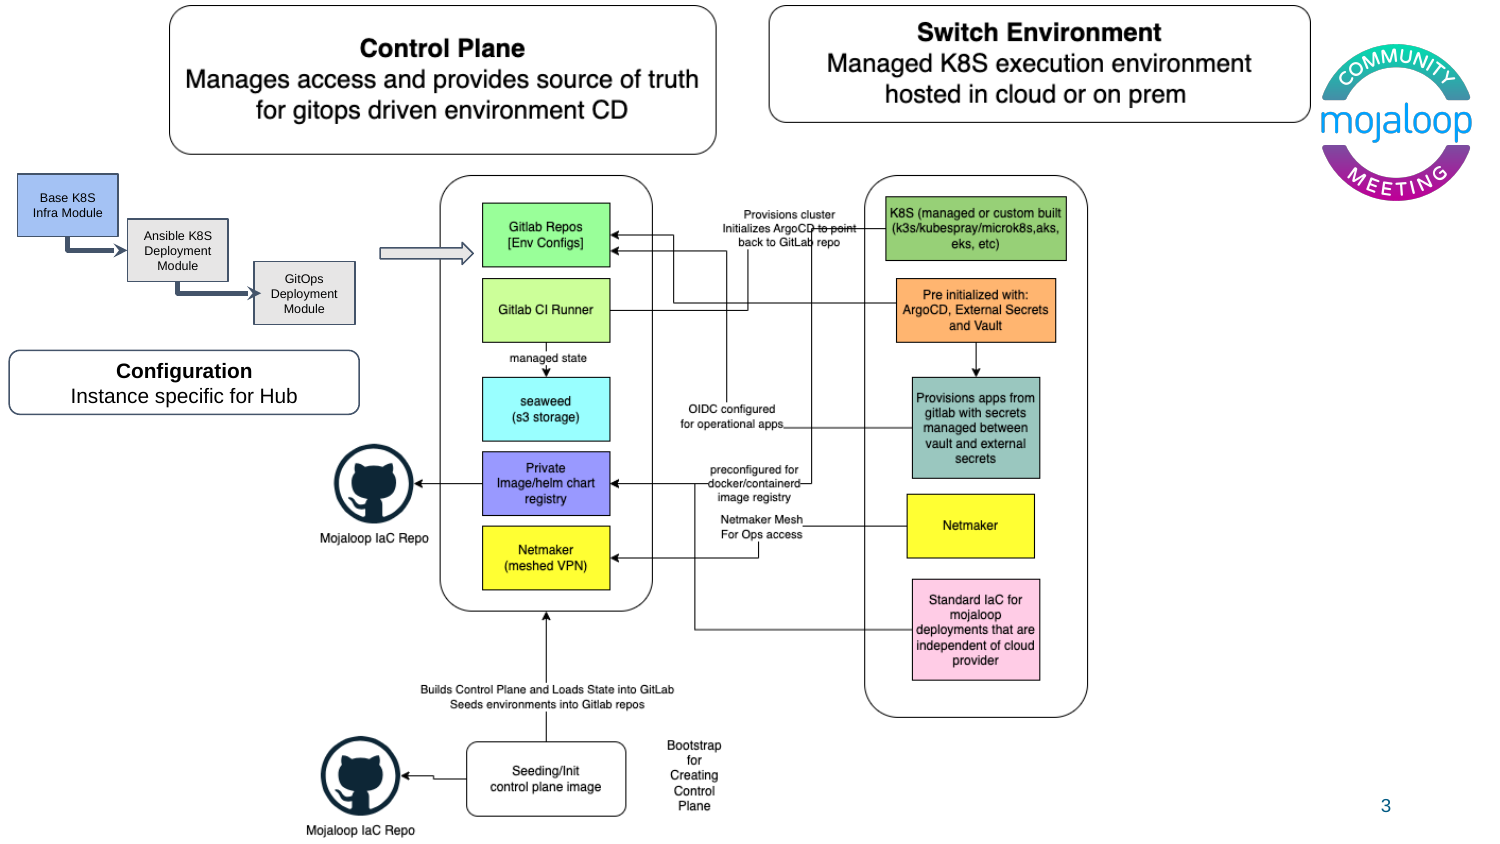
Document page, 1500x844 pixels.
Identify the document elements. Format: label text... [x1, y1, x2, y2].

picture [1321, 44, 1472, 201]
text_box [17, 173, 356, 325]
text_box Configuration Instance specific for Hub [9, 350, 163, 415]
slide_number ‹#› [1316, 782, 1397, 827]
picture [168, 5, 1312, 839]
